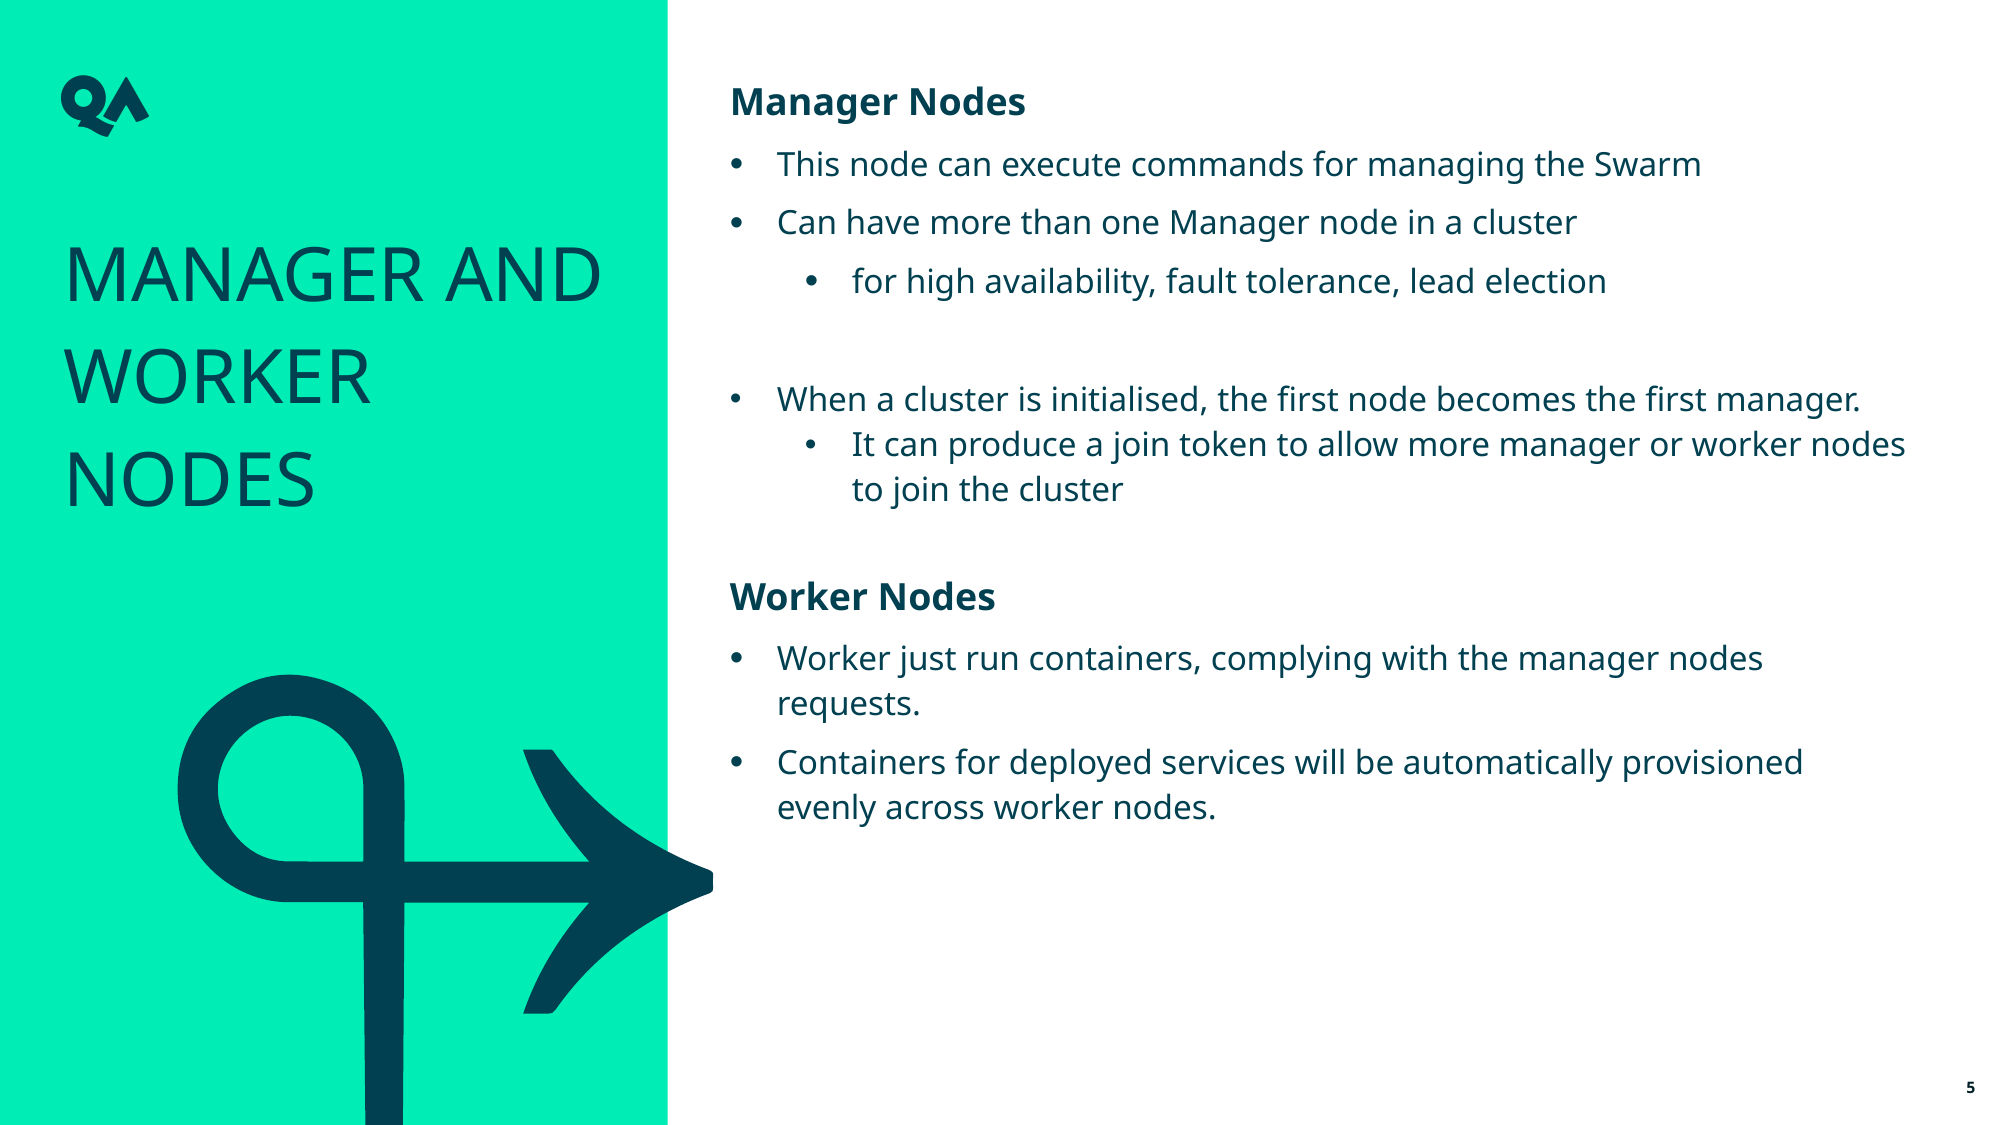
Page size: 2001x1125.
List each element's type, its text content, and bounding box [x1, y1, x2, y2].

list Manager and worker nodes [63, 221, 628, 673]
text_box Manager Nodes This node can execute commands for managing the Swarm Can have more than one Manager node in a cluster for high availability, fault tolerance, lead election When a cluster is initialised, the first node becomes the first manager. It can produce a join token to allow more manager or worker nodes to join the cluster Worker Nodes Worker just run containers, complying with the manager nodes requests. Containers for deployed services will be automatically provisioned evenly across worker nodes. [729, 75, 1911, 915]
slide_number 5 [1846, 1068, 1976, 1098]
picture [44, 61, 166, 148]
